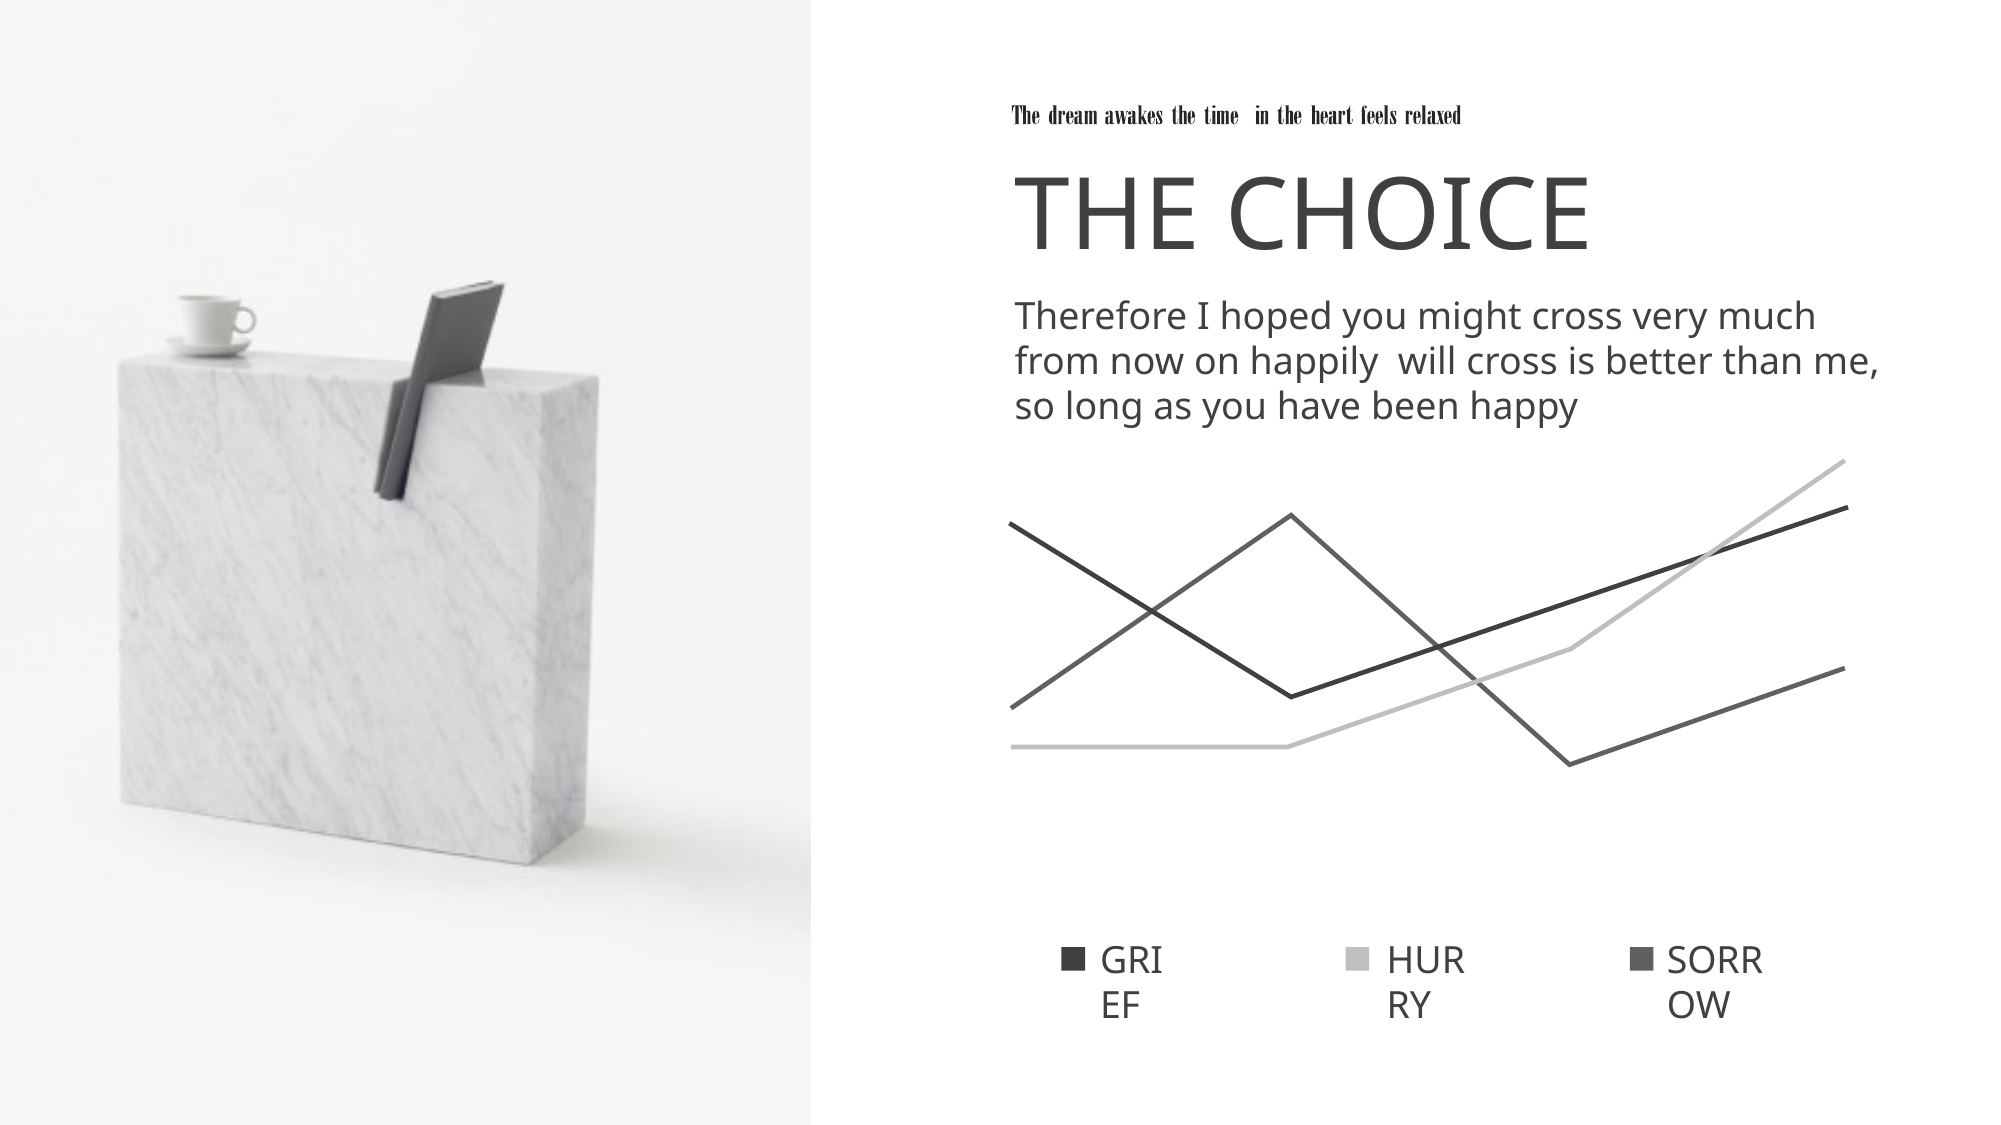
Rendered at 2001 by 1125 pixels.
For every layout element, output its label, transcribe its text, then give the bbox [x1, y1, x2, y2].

text_box THE CHOICE [999, 142, 1816, 278]
text_box [1359, 104, 1398, 126]
text_box [1170, 104, 1197, 126]
text_box [1253, 104, 1270, 126]
text_box [1010, 104, 1041, 126]
text_box Therefore I hoped you might cross very much from now on happily will cross is better than me, so long as you have been happy [999, 284, 1898, 434]
text_box [1203, 104, 1240, 126]
text_box [1048, 104, 1099, 126]
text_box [1009, 460, 1849, 765]
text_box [1061, 928, 1796, 990]
text_box [1104, 104, 1164, 126]
text_box [1403, 104, 1462, 126]
text_box [1310, 104, 1355, 126]
picture [0, 0, 811, 1125]
text_box [1275, 104, 1303, 126]
